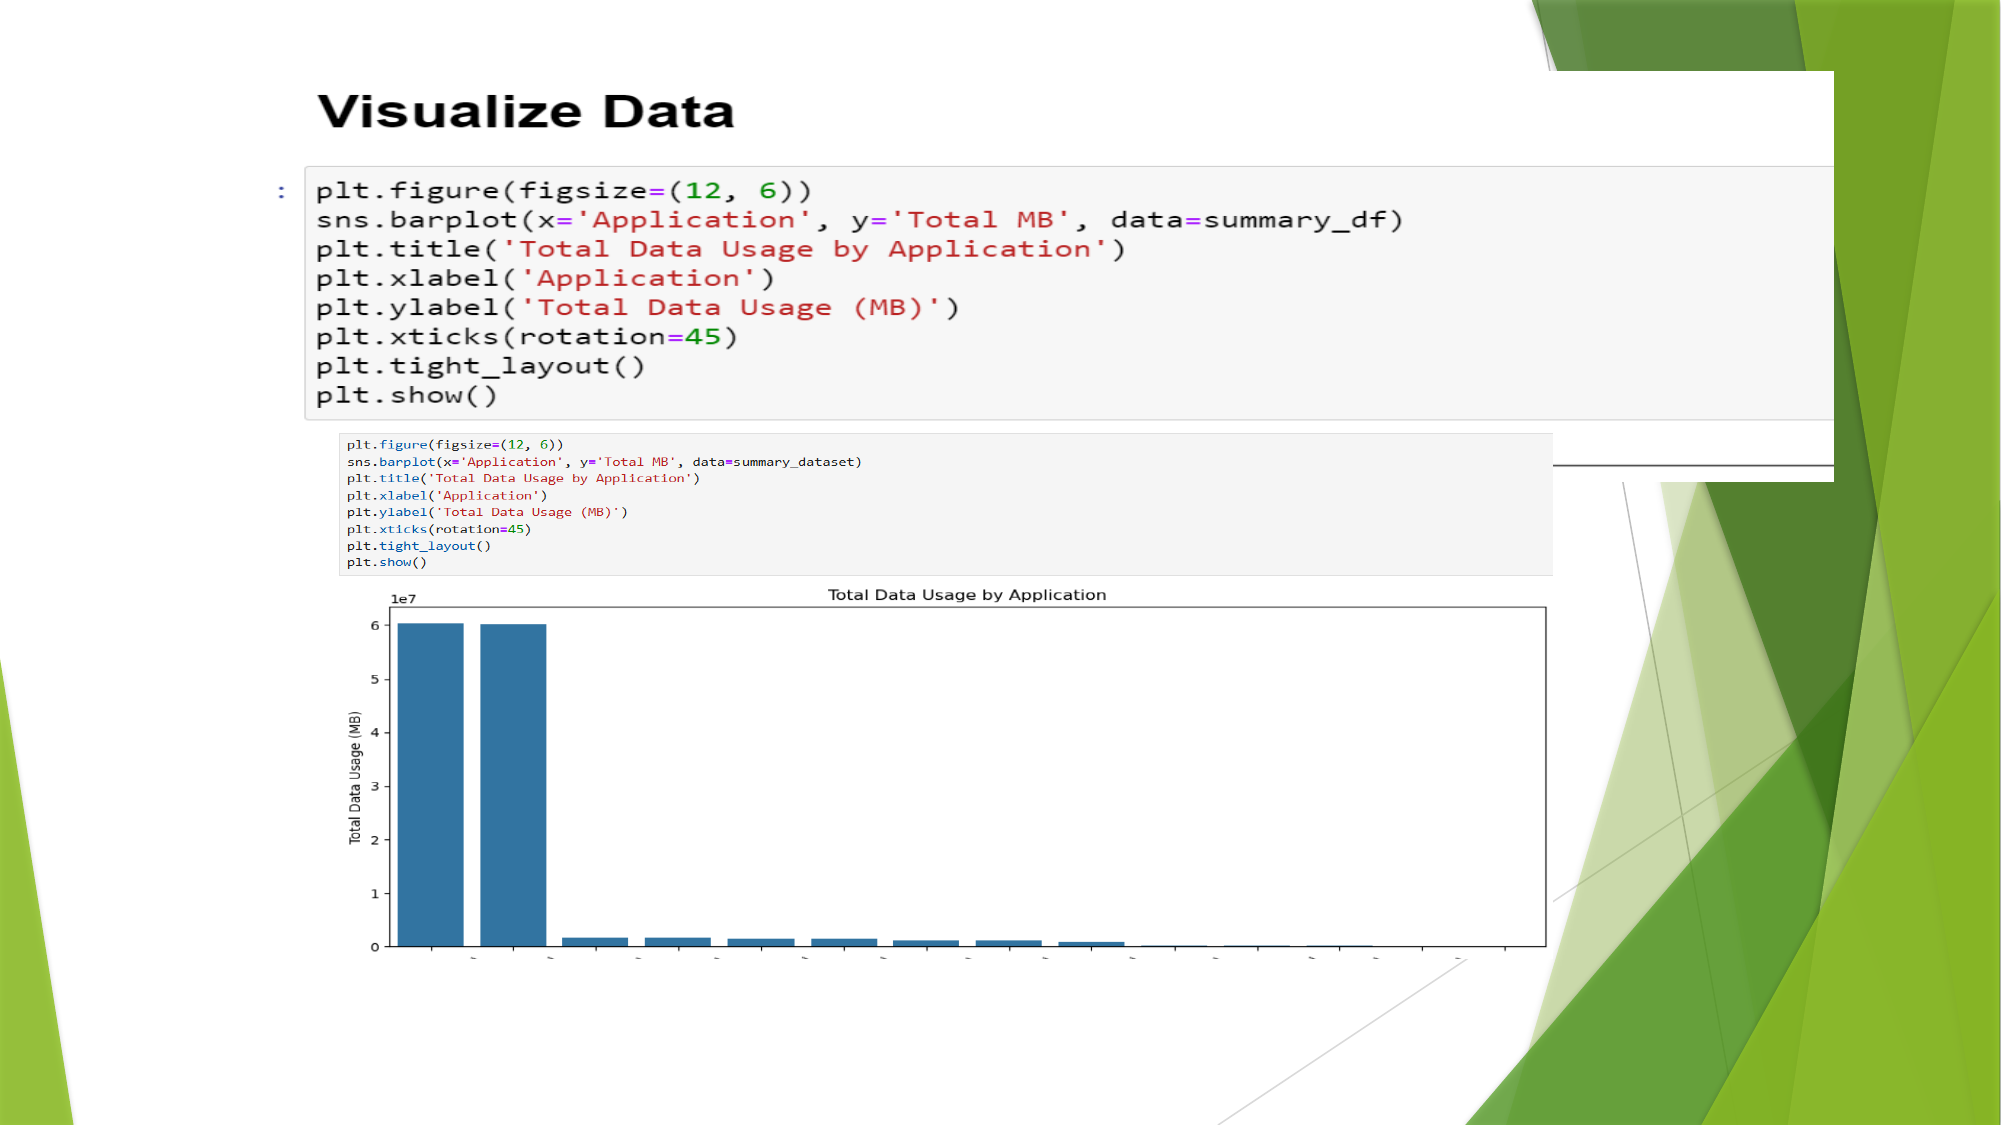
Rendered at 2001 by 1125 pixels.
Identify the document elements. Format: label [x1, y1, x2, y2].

picture [273, 70, 1834, 959]
